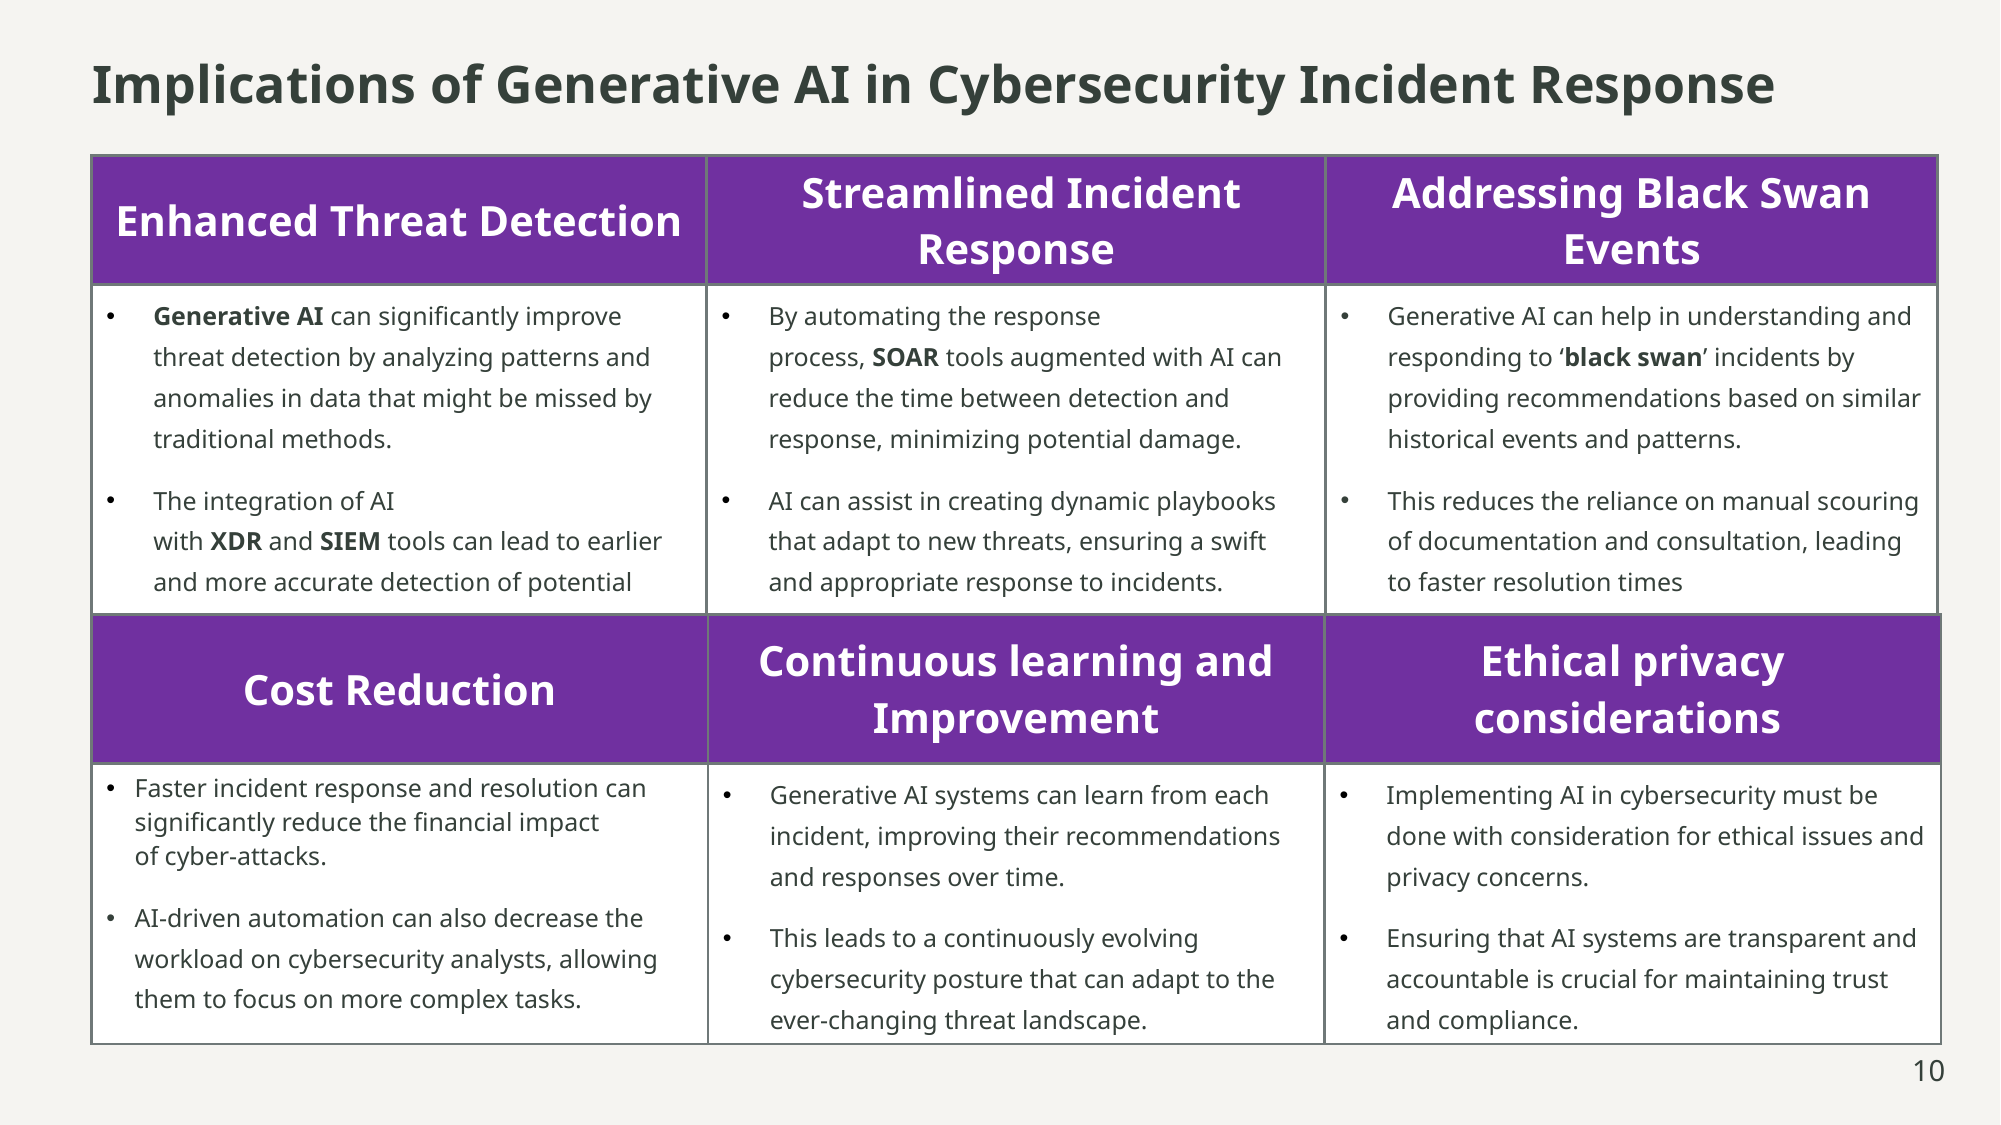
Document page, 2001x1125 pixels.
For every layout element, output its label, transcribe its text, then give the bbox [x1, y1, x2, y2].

title Implications of Generative AI in Cybersecurity Incident Response [77, 43, 1952, 122]
table_header Generative AI systems can learn from each incident, improving their recommendations and responses over time. This leads to a continuously evolving cybersecurity posture that can adapt to the ever-changing threat landscape. [709, 765, 1323, 1043]
table_header Addressing Black Swan Events [1327, 157, 1936, 283]
table_cell Generative AI can significantly improve threat detection by analyzing patterns and anomalies in data that might be missed by traditional methods. The integration of AI with XDR and SIEM tools can lead to earlier and more accurate detection of potential threats. [93, 286, 705, 613]
table_header Ethical privacy considerations [1326, 616, 1940, 762]
table_header Implementing AI in cybersecurity must be done with consideration for ethical issues and privacy concerns. Ensuring that AI systems are transparent and accountable is crucial for maintaining trust and compliance. [1326, 765, 1940, 1043]
table_header Continuous learning and Improvement [709, 616, 1323, 762]
table_header Streamlined Incident Response [708, 157, 1324, 283]
table_header Faster incident response and resolution can significantly reduce the financial impact of cyber-attacks. AI-driven automation can also decrease the workload on cybersecurity analysts, allowing them to focus on more complex tasks. [93, 765, 707, 1043]
table_header Enhanced Threat Detection [93, 157, 705, 283]
table_header Cost Reduction [93, 616, 707, 762]
table_cell Generative AI can help in understanding and responding to ‘black swan’ incidents by providing recommendations based on similar historical events and patterns. This reduces the reliance on manual scouring of documentation and consultation, leading to faster resolution times [1327, 286, 1936, 613]
table_cell By automating the response process, SOAR tools augmented with AI can reduce the time between detection and response, minimizing potential damage. AI can assist in creating dynamic playbooks that adapt to new threats, ensuring a swift and appropriate response to incidents. [708, 286, 1324, 613]
slide_number 10 [1875, 1042, 1961, 1103]
